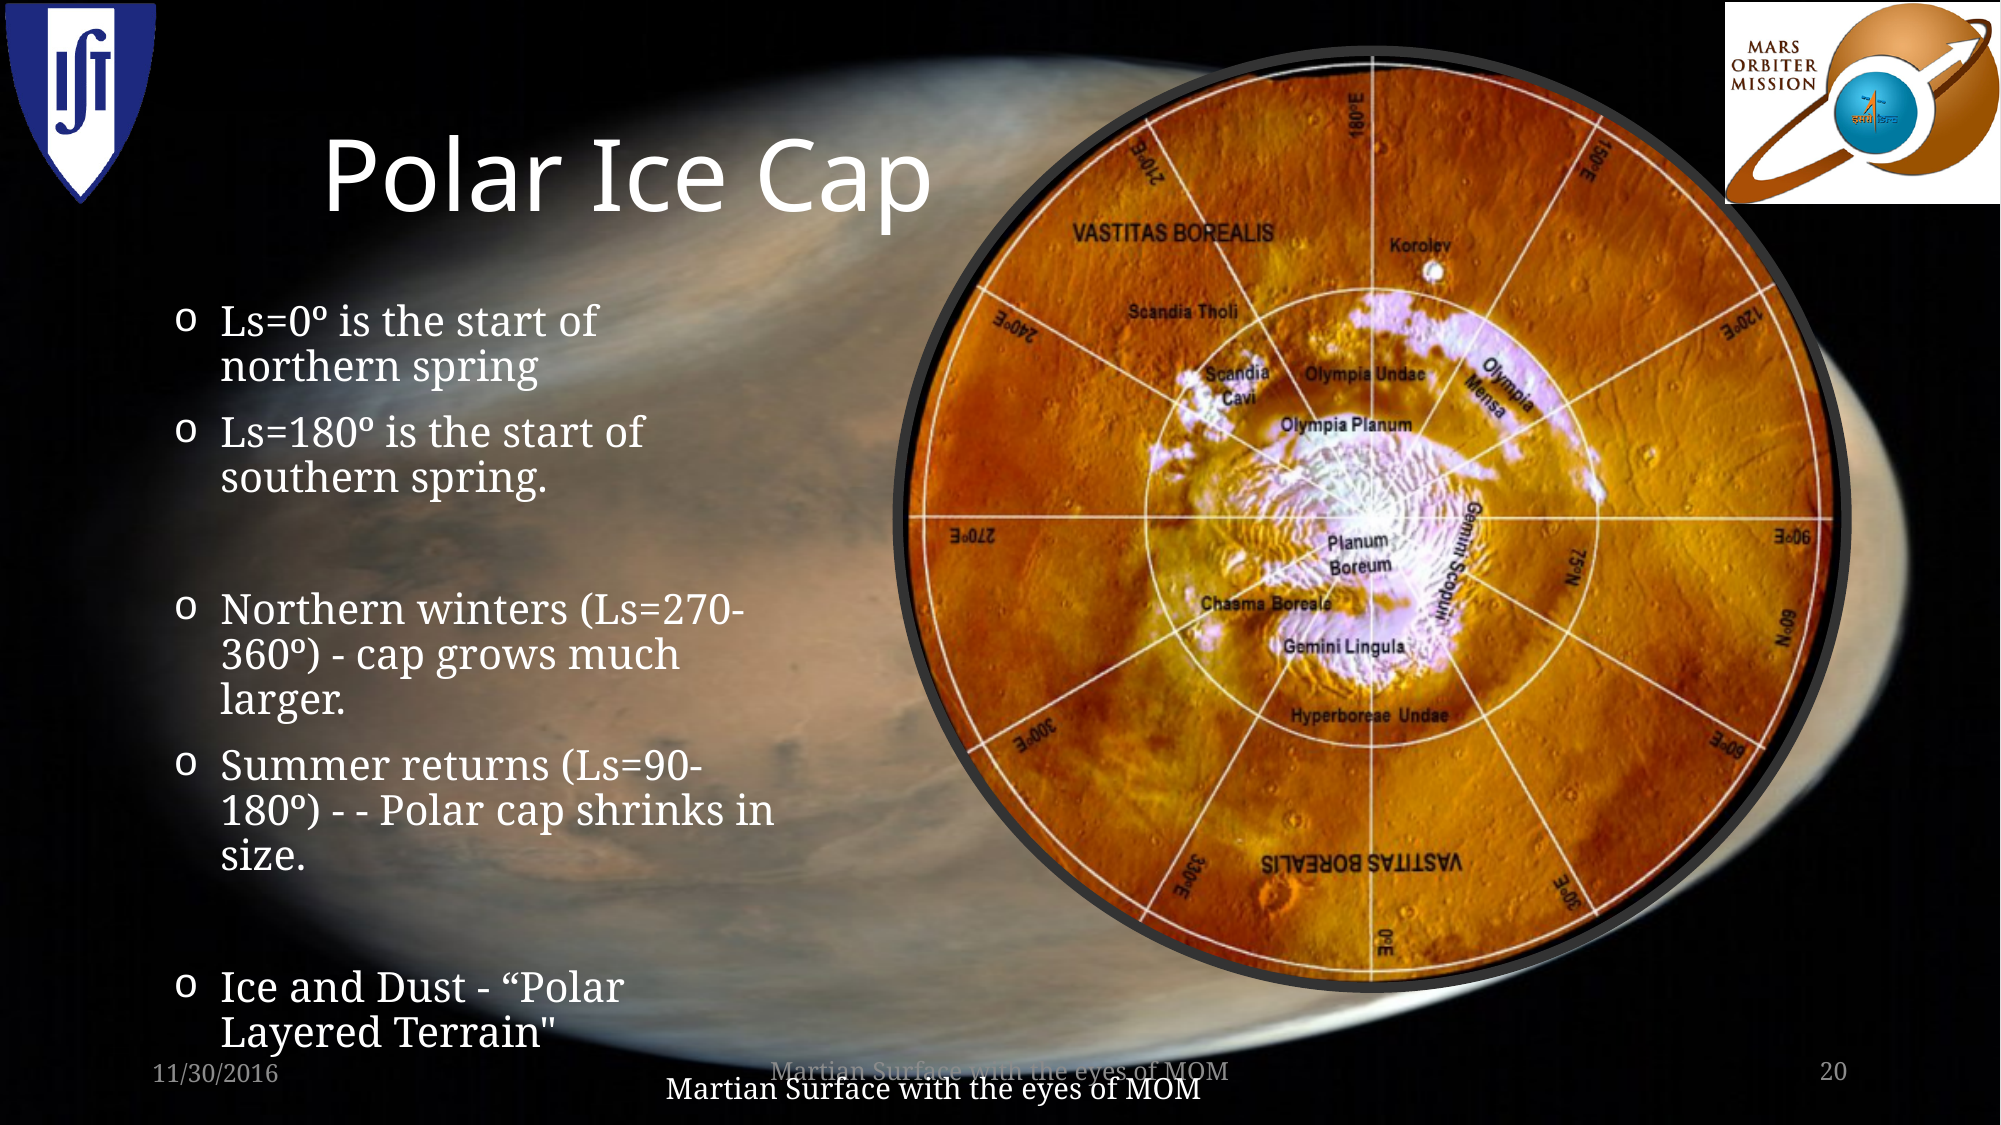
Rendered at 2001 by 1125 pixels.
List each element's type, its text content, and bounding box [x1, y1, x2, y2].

footer Martian Surface with the eyes of MOM [662, 1042, 1338, 1103]
picture [0, 0, 2001, 1125]
slide_number 20 [1412, 1042, 1863, 1103]
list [897, 50, 1847, 988]
text_box Martian Surface with the eyes of MOM [650, 1062, 1218, 1113]
list Ls=0º is the start of northern spring Ls=180º is the start of southern spring. Northern winters (Ls=270-360º) - cap grows much larger. Summer returns (Ls=90-180º) - - Polar cap shrinks in size. Ice and Dust - “Polar Layered Terrain" [158, 293, 804, 988]
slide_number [137, 1042, 588, 1103]
title Polar Ice Cap [256, 91, 897, 241]
